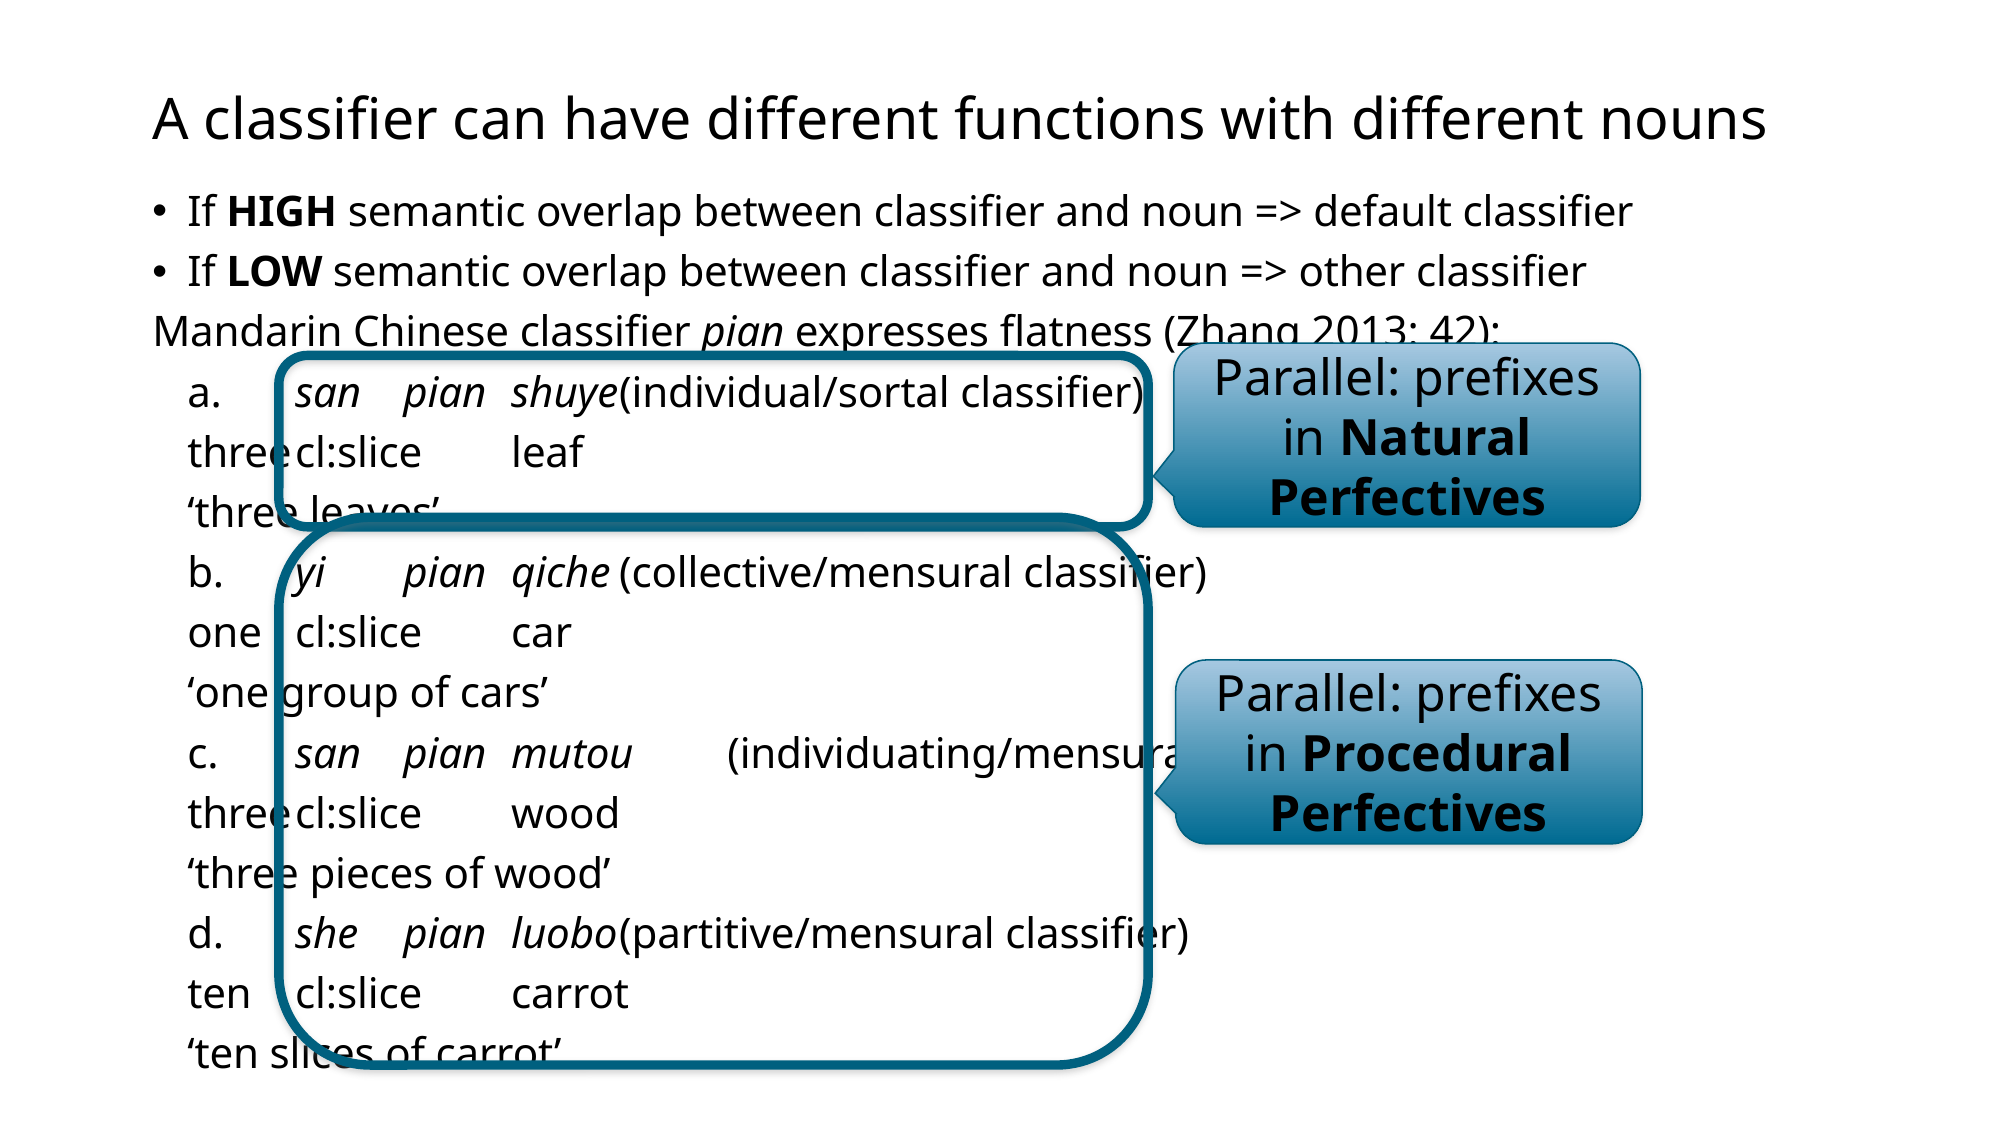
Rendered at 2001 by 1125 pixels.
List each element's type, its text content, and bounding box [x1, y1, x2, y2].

text_box [278, 355, 1149, 527]
title A classifier can have different functions with different nouns [137, 59, 1958, 183]
text_box [278, 517, 1149, 1066]
text_box Parallel: prefixes in Procedural Perfectives [1155, 659, 1643, 844]
text_box Parallel: prefixes in Natural Perfectives [1153, 342, 1641, 527]
list If HIGH semantic overlap between classifier and noun => default classifier If LOW semantic overlap between classifier and noun => other classifier Mandarin Chinese classifier pian expresses flatness (Zhang 2013: 42): a. san pian shuye (individual/sortal classifier) three cl:slice leaf ‘three leaves’ b. yi pian qiche (collective/mensural classifier) one cl:slice car ‘one group of cars’ c. san pian mutou (individuating/mensural classifier) three cl:slice wood ‘three pieces of wood’ d. she pian luobo (partitive/mensural classifier) ten cl:slice carrot ‘ten slices of carrot’ [137, 182, 1863, 1093]
